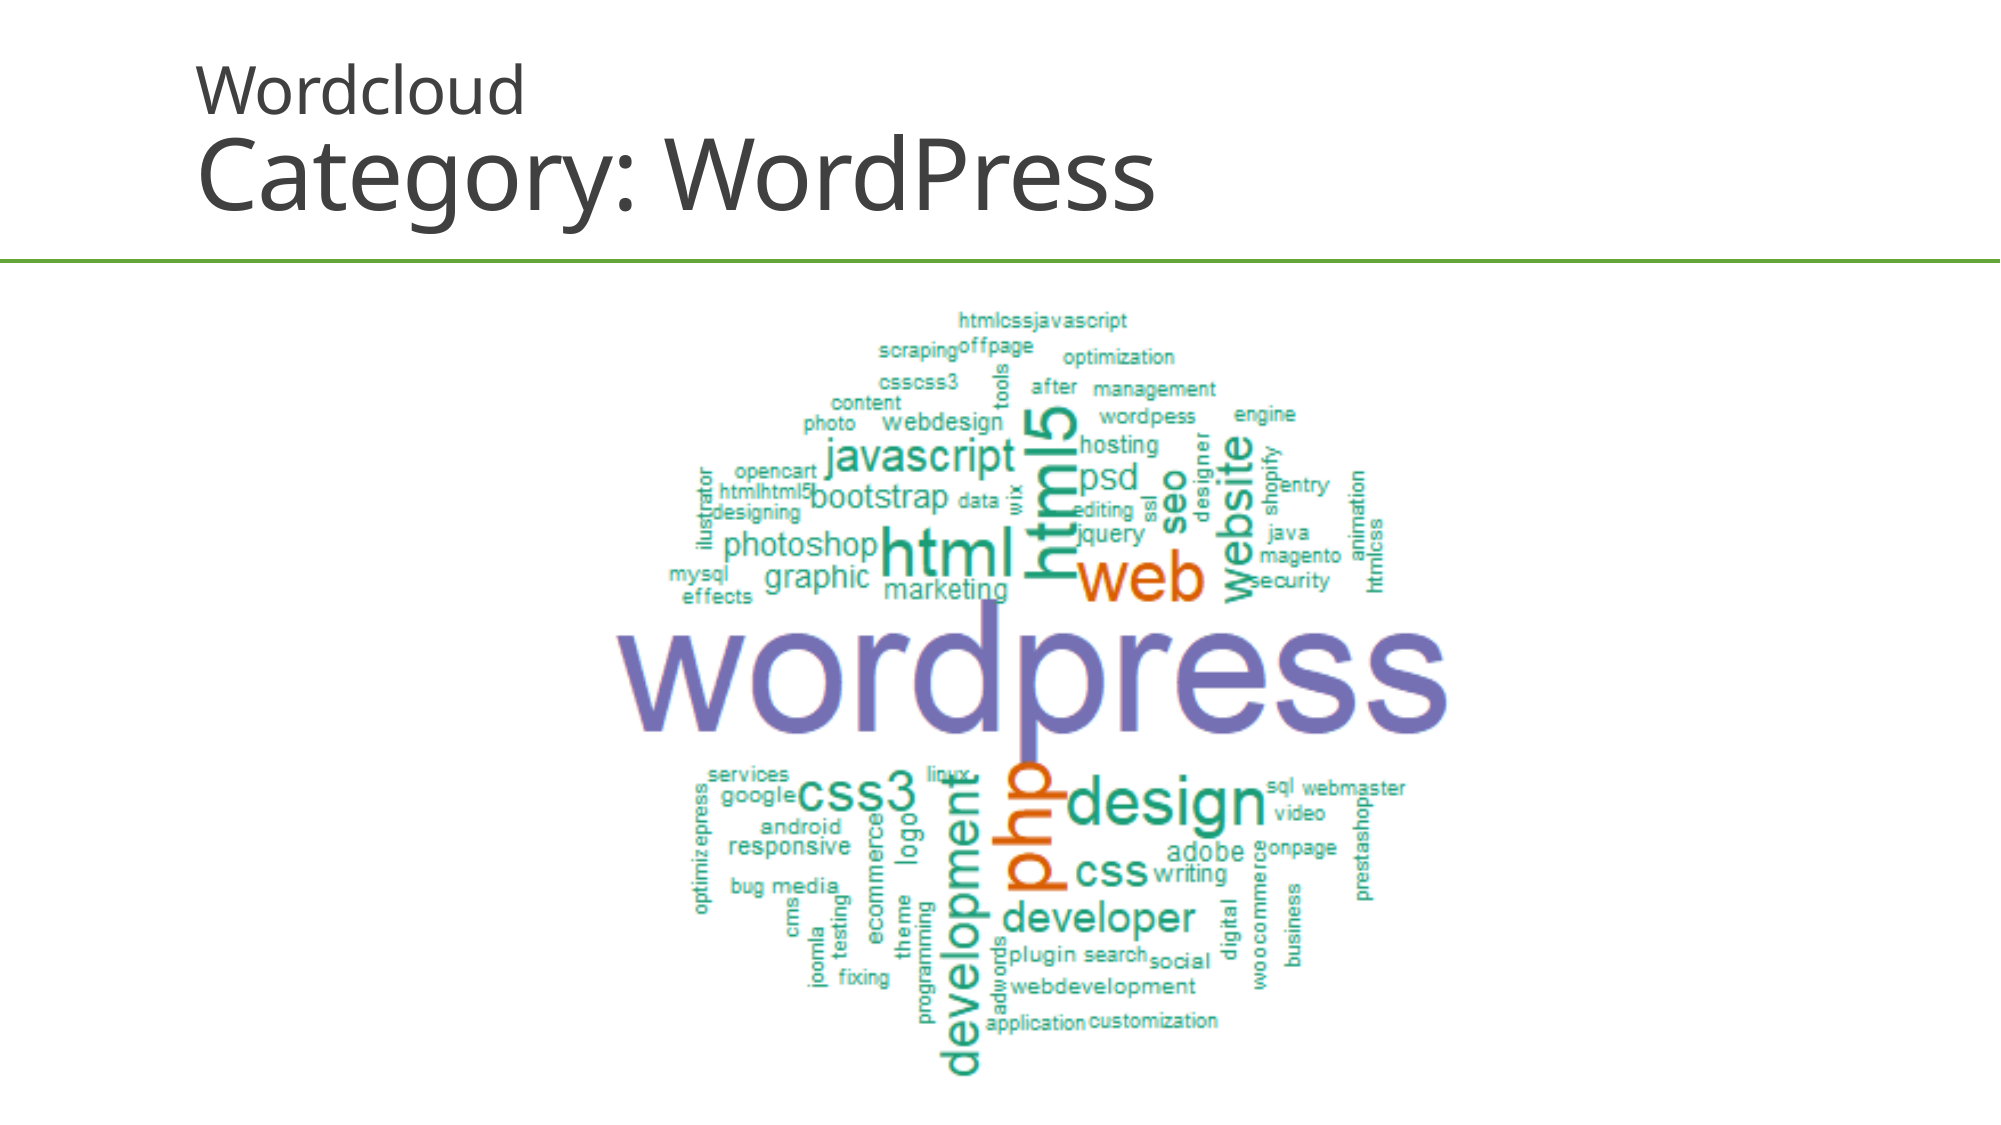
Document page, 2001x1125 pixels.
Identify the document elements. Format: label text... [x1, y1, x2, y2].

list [486, 272, 1514, 1125]
title Wordcloud Category: WordPress [179, 0, 1830, 238]
